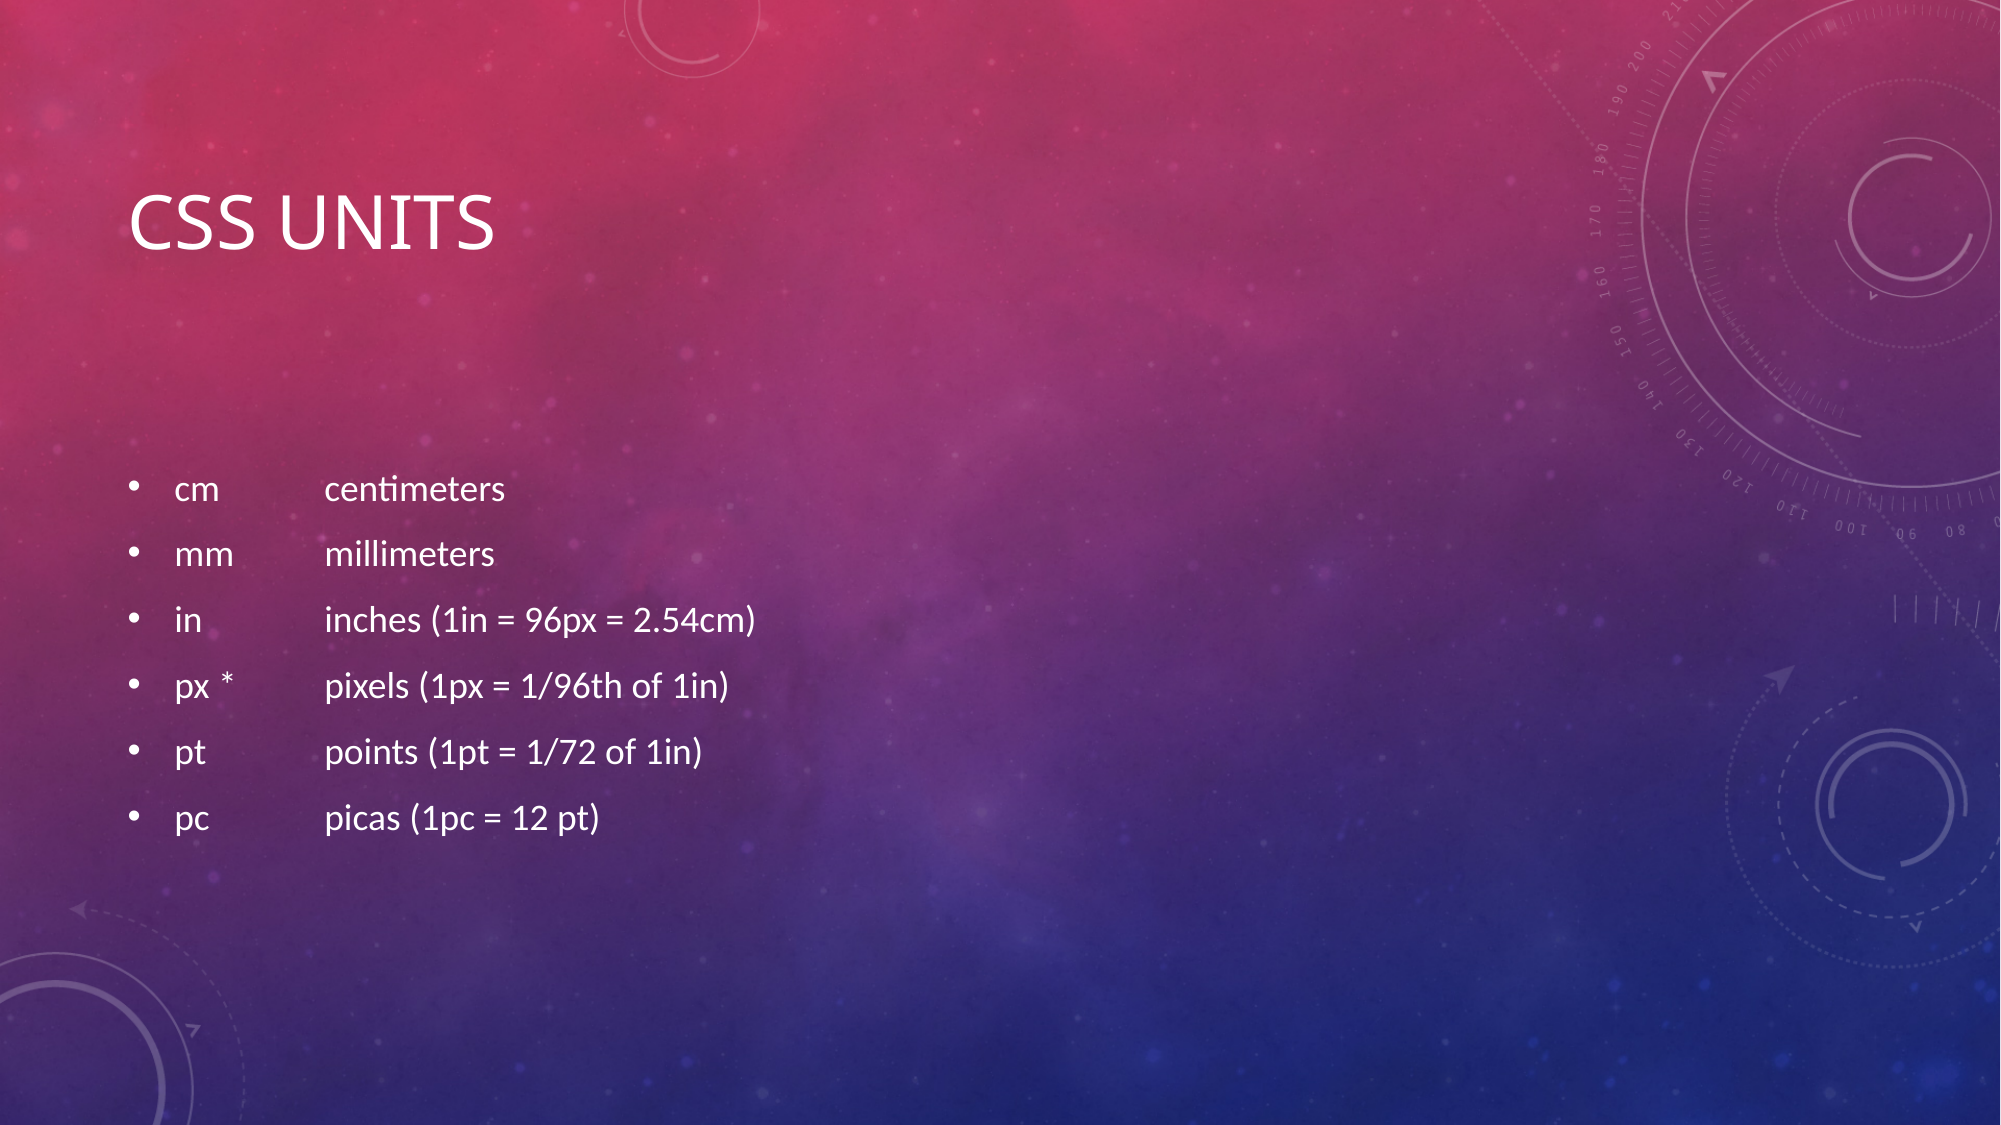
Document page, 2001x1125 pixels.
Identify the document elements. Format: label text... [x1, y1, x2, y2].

list cm centimeters mm millimeters in inches (1in = 96px = 2.54cm) px * pixels (1px = 1/96th of 1in) pt points (1pt = 1/72 of 1in) pc picas (1pc = 12 pt) [112, 351, 1775, 950]
title Css units [112, 99, 1775, 339]
picture [0, 0, 2001, 1125]
